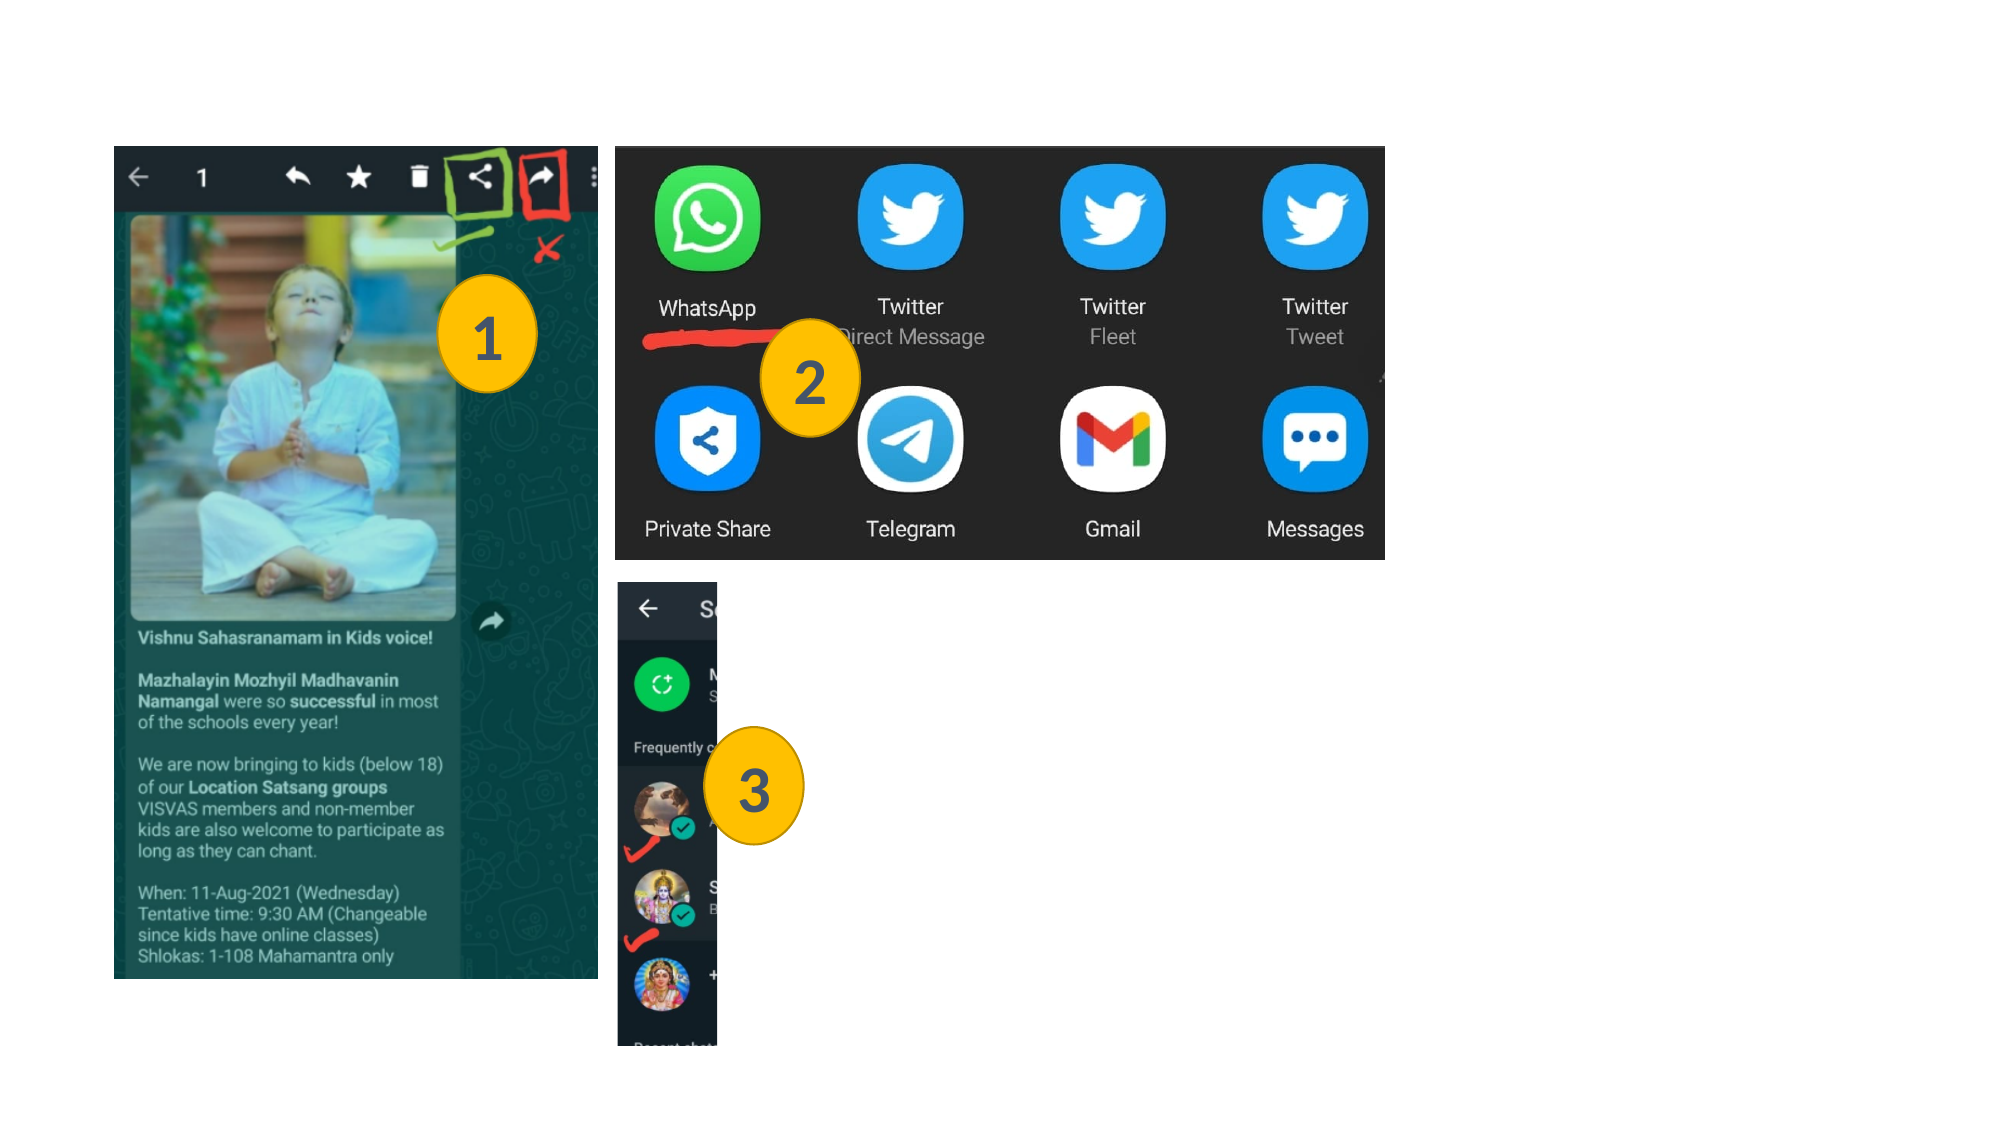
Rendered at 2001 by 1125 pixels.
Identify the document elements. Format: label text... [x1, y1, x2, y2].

picture [617, 582, 718, 1046]
text_box 3 [718, 726, 805, 846]
picture [114, 146, 598, 979]
picture [615, 146, 1385, 560]
